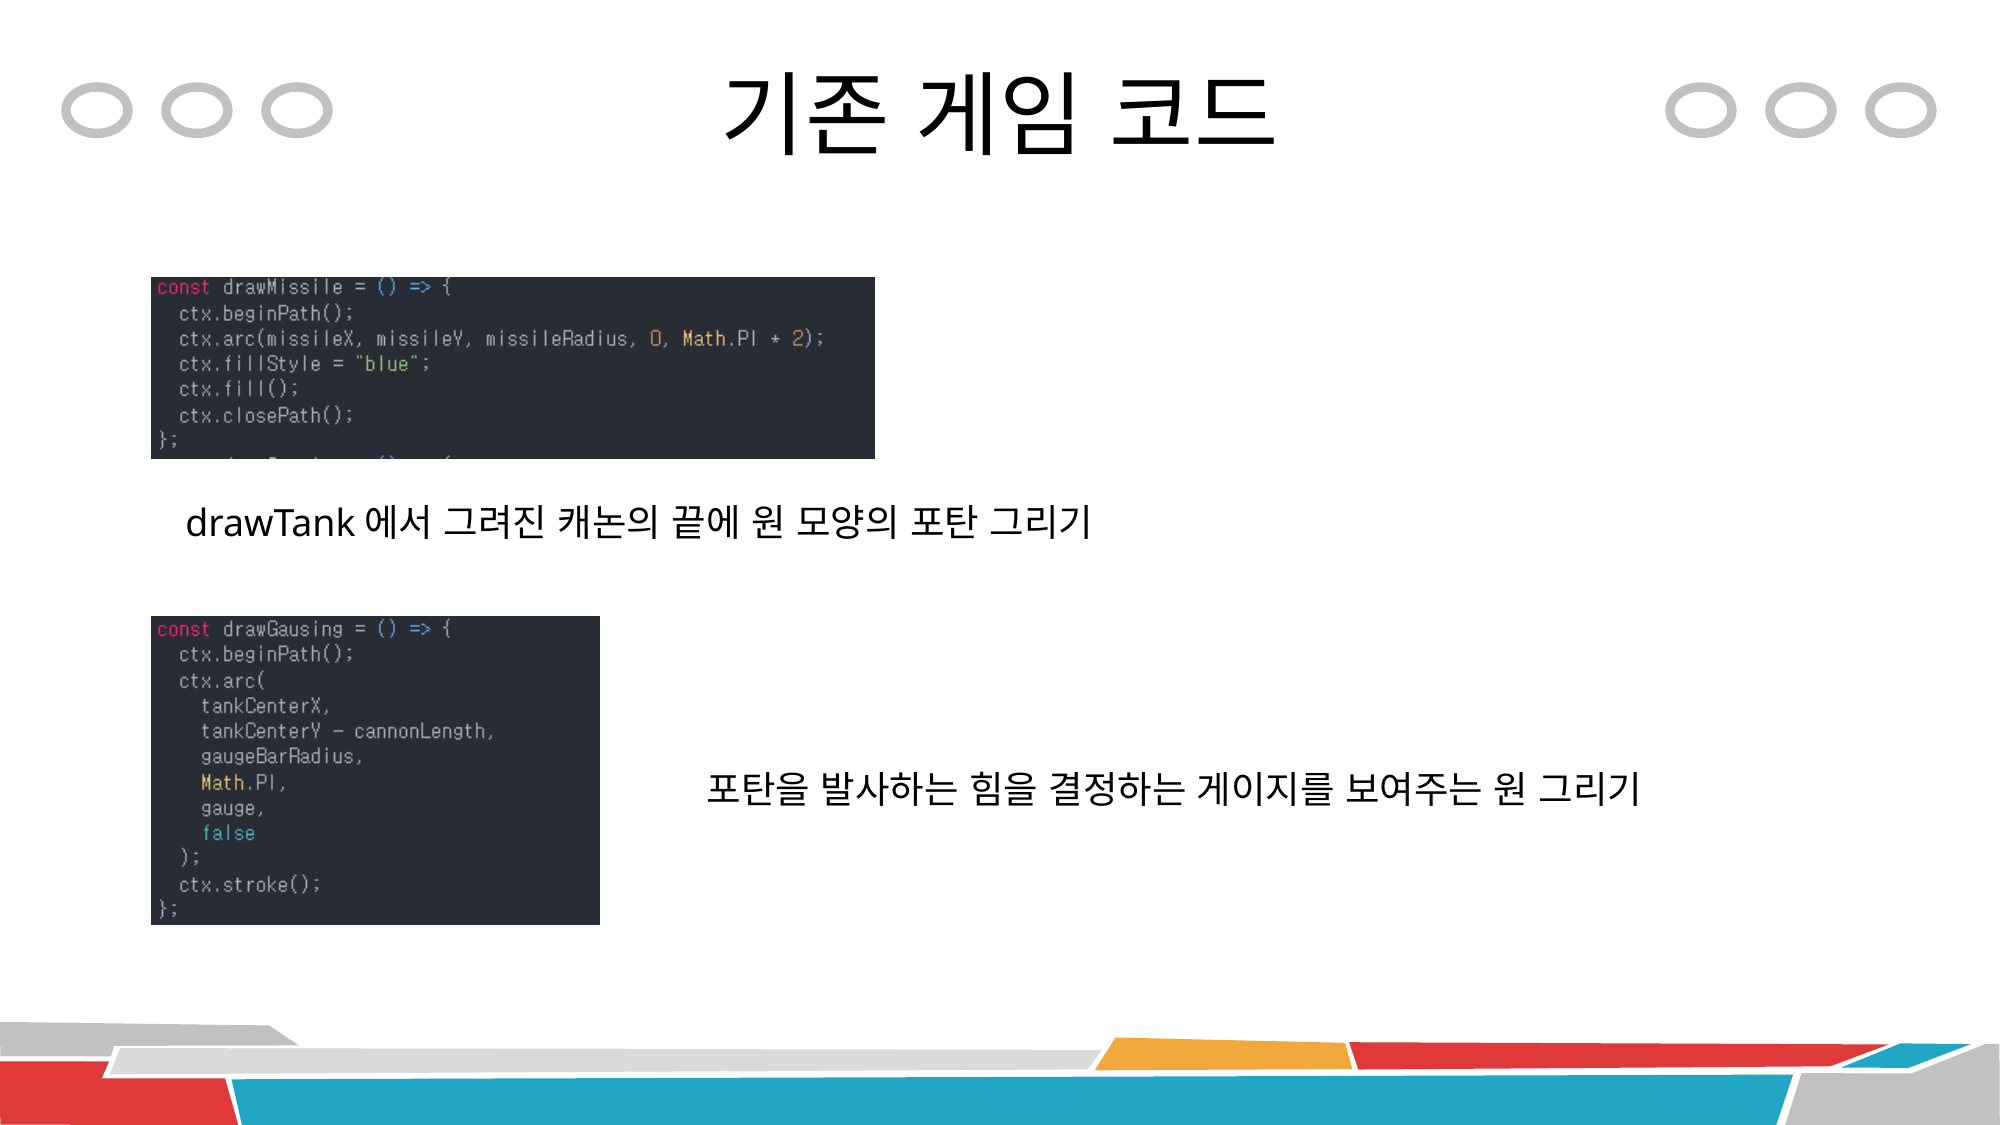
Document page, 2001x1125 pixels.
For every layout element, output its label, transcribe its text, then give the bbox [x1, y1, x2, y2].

picture [150, 616, 600, 925]
text_box drawTank에서 그려진 캐논의 끝에 원 모양의 포탄 그리기 [170, 491, 1109, 552]
picture [150, 277, 875, 459]
title 기존 게임 코드 [350, 18, 1650, 206]
text_box 포탄을 발사하는 힘을 결정하는 게이지를 보여주는 원 그리기 [692, 758, 1658, 818]
